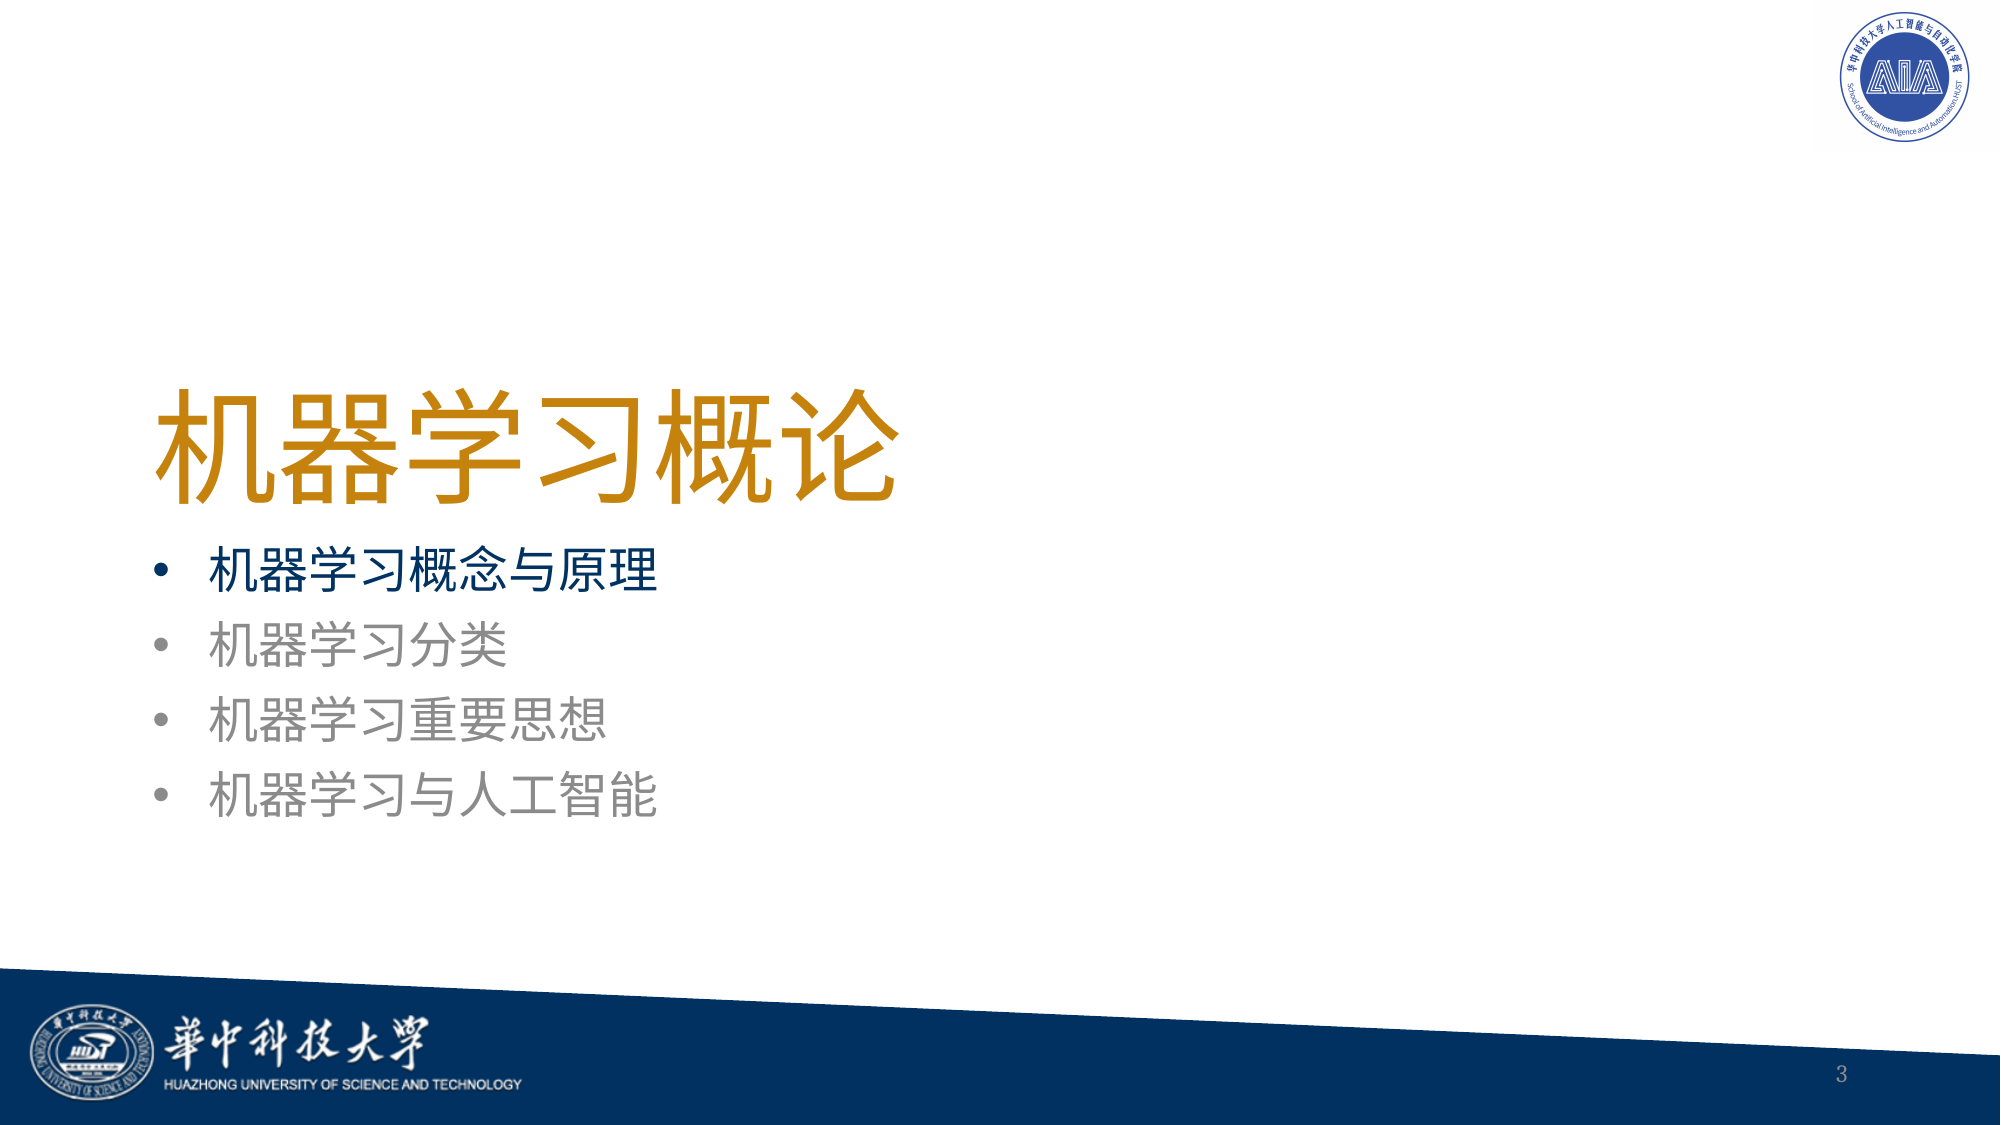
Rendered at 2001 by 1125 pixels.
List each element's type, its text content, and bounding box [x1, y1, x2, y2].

picture [1812, 0, 2000, 152]
list 机器学习概念与原理 机器学习分类 机器学习重要思想 机器学习与人工智能 [137, 538, 1863, 885]
title 机器学习概论 [137, 182, 1863, 529]
picture [23, 995, 558, 1111]
slide_number 3 [1412, 1042, 1863, 1103]
